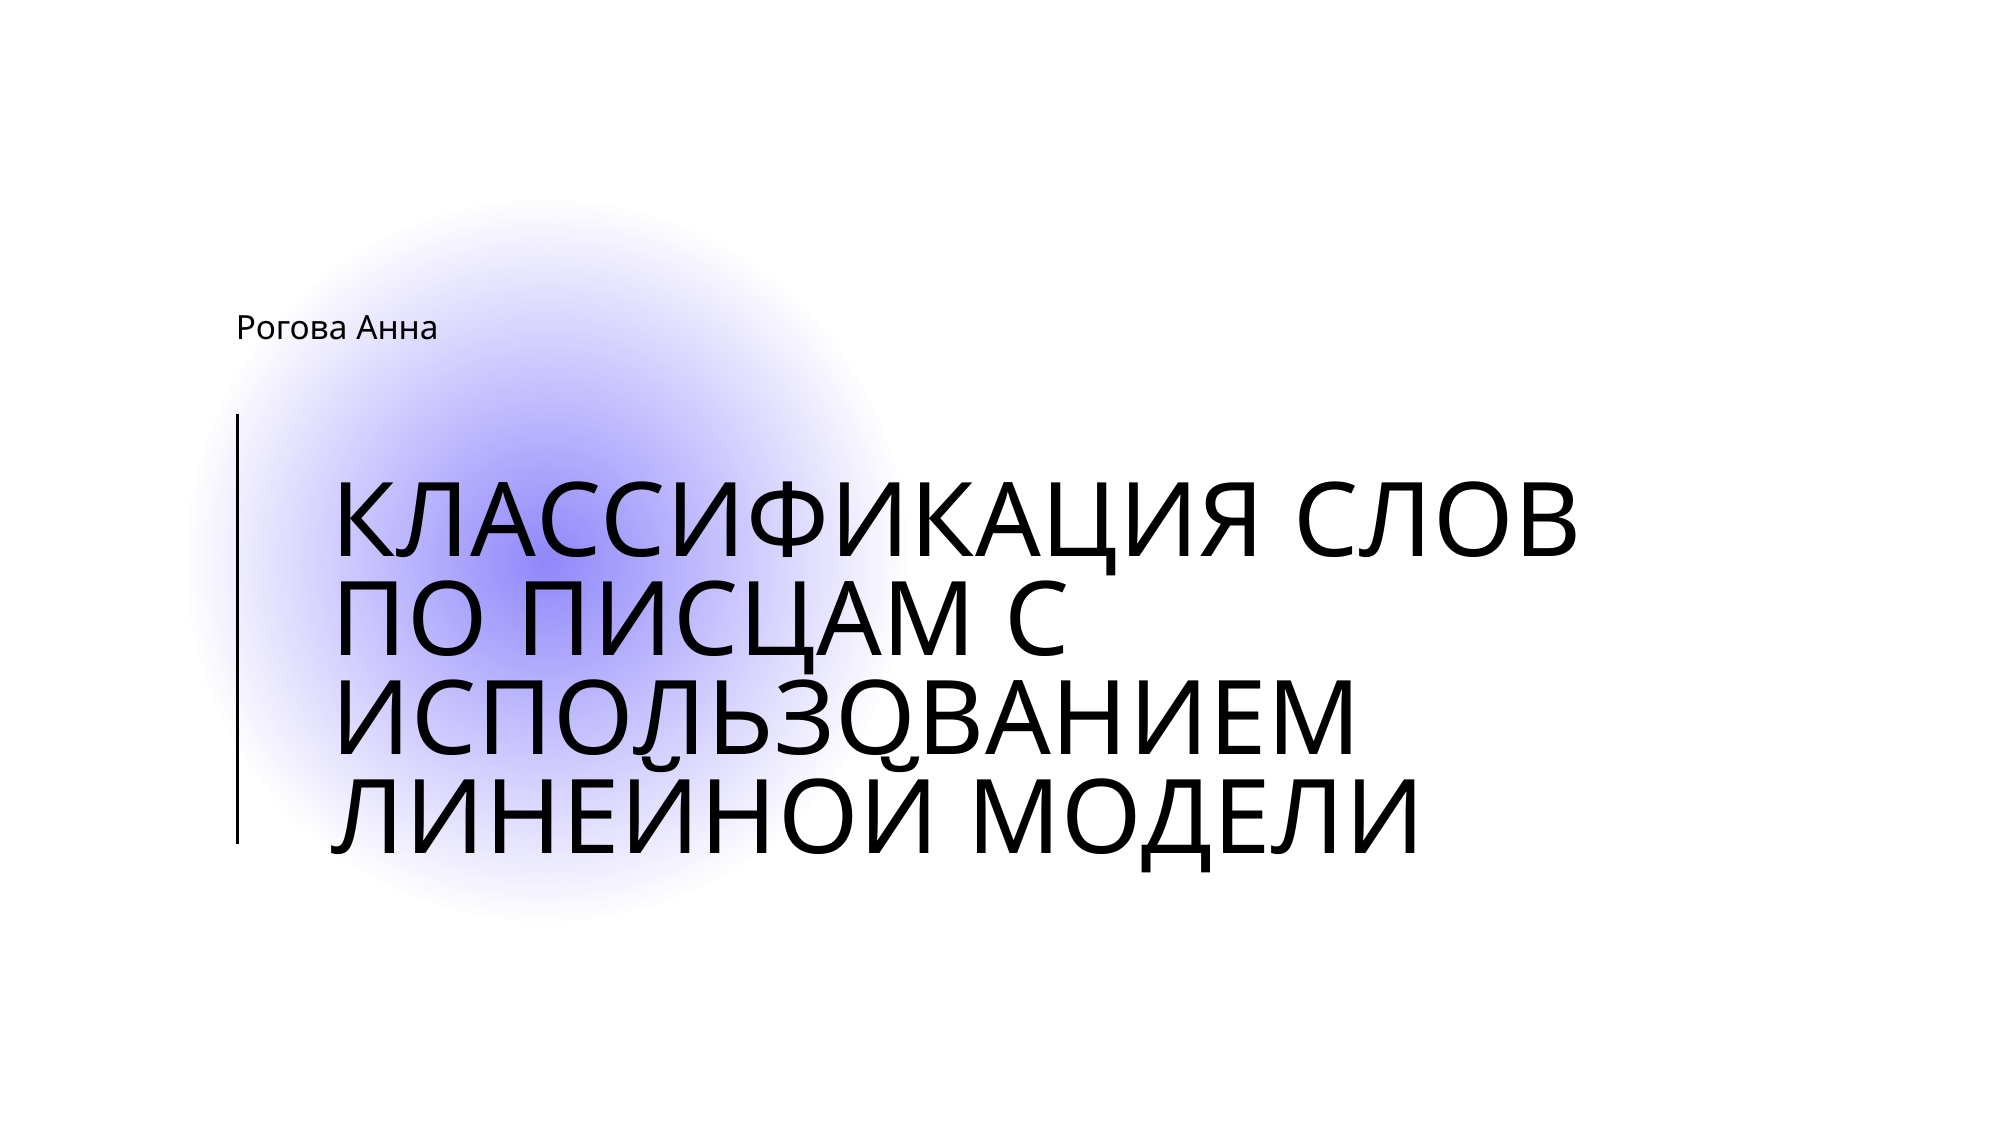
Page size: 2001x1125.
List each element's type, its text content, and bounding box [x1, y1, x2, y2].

picture [182, 196, 911, 925]
list Рогова Анна [220, 283, 717, 373]
title Классификация слов по писцам с использованием линейной модели [316, 459, 1742, 881]
